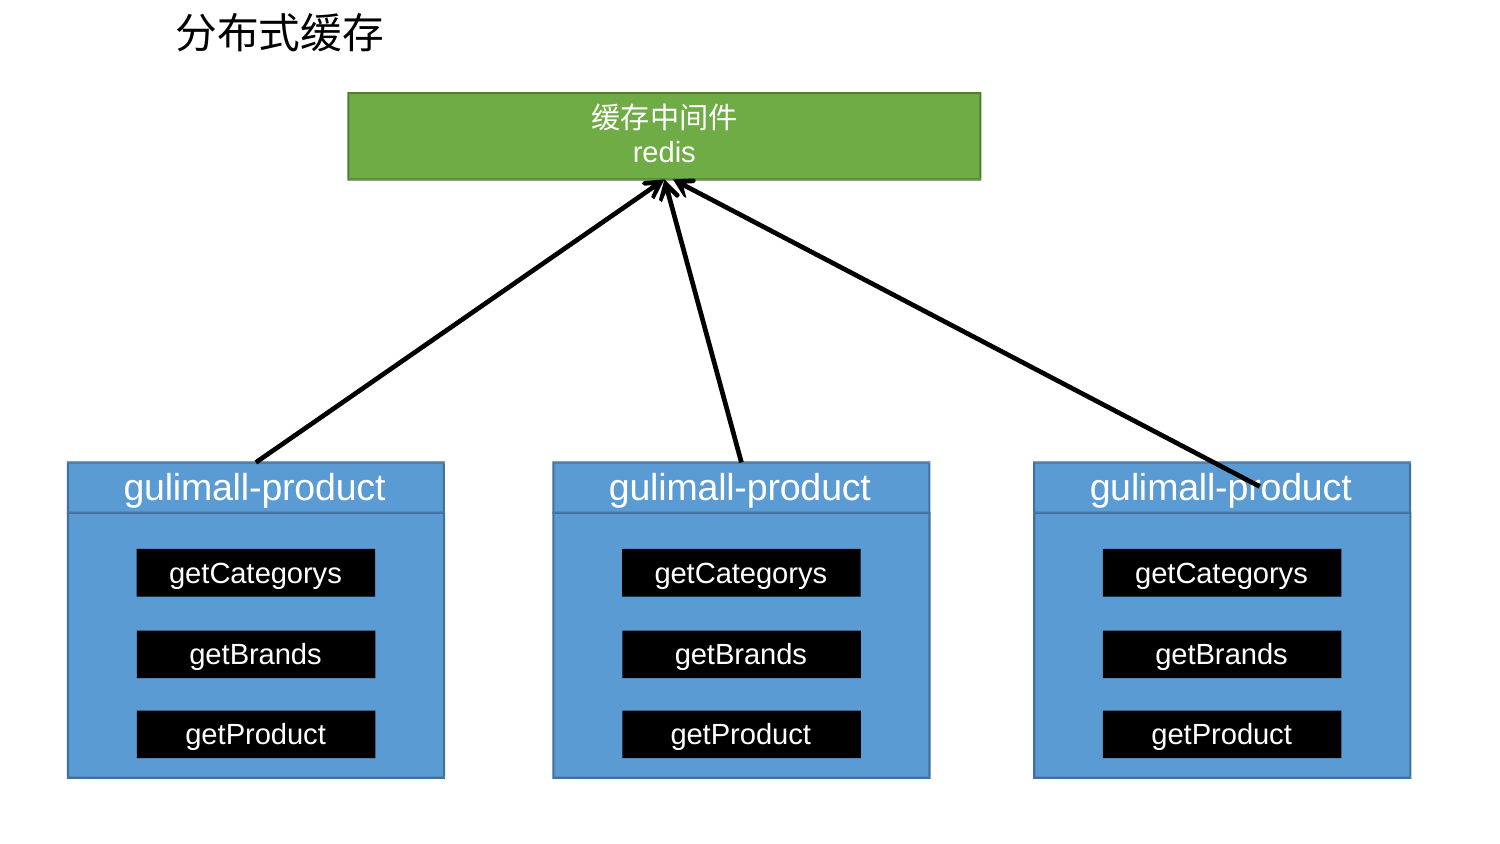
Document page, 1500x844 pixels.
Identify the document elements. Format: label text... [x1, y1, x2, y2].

text_box [256, 189, 660, 459]
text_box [552, 461, 931, 779]
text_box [1032, 461, 1412, 779]
text_box [659, 189, 743, 459]
text_box [686, 189, 1213, 459]
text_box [347, 91, 982, 181]
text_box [66, 461, 446, 779]
title 分布式缓存 [173, 5, 386, 149]
